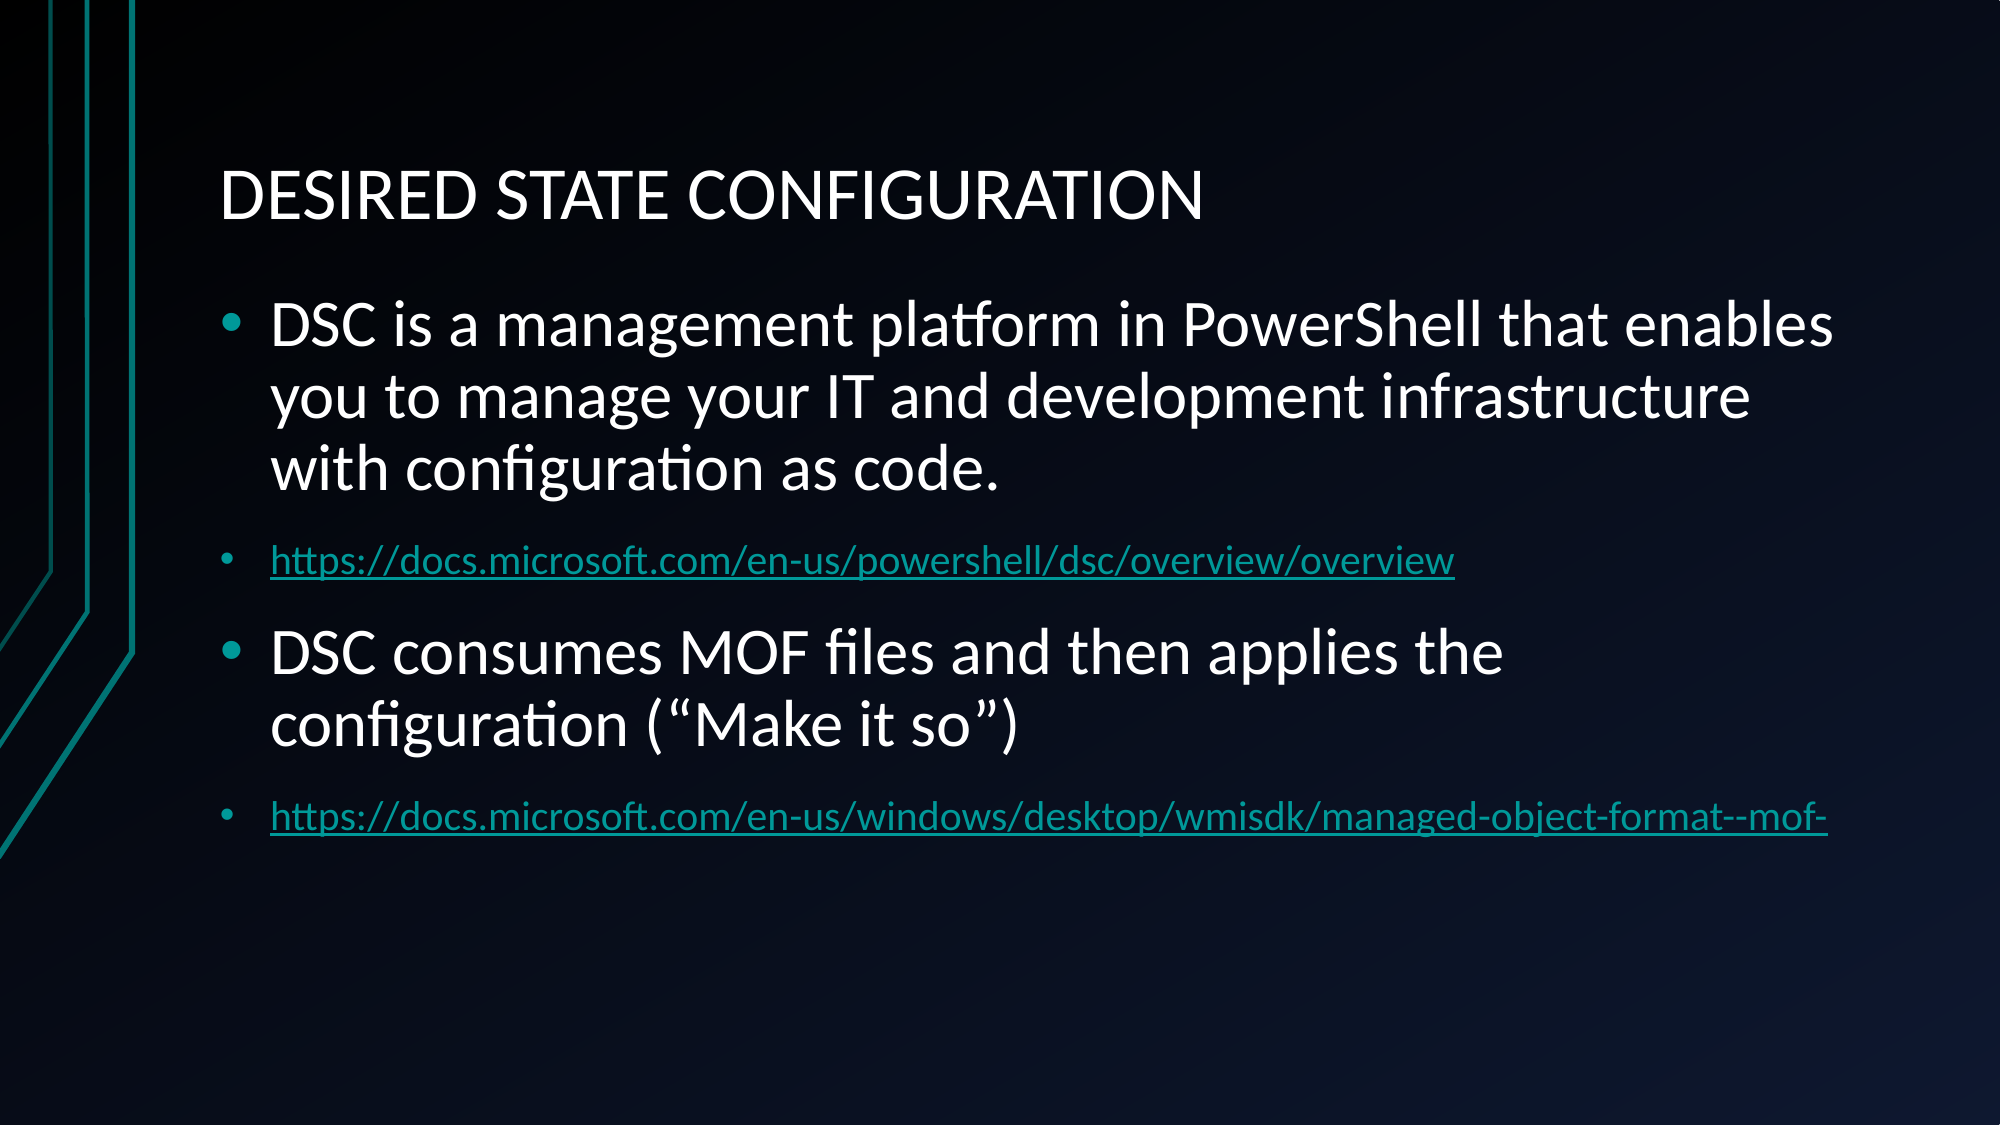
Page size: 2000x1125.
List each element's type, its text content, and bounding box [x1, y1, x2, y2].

list DSC is a management platform in PowerShell that enables you to manage your IT and development infrastructure with configuration as code. https://docs.microsoft.com/en-us/powershell/dsc/overview/overview DSC consumes MOF files and then applies the configuration (“Make it so”) https://docs.microsoft.com/en-us/windows/desktop/wmisdk/managed-object-format--mof- [199, 279, 1900, 1012]
title DESIRED STATE CONFIGURATION [199, 45, 1900, 246]
